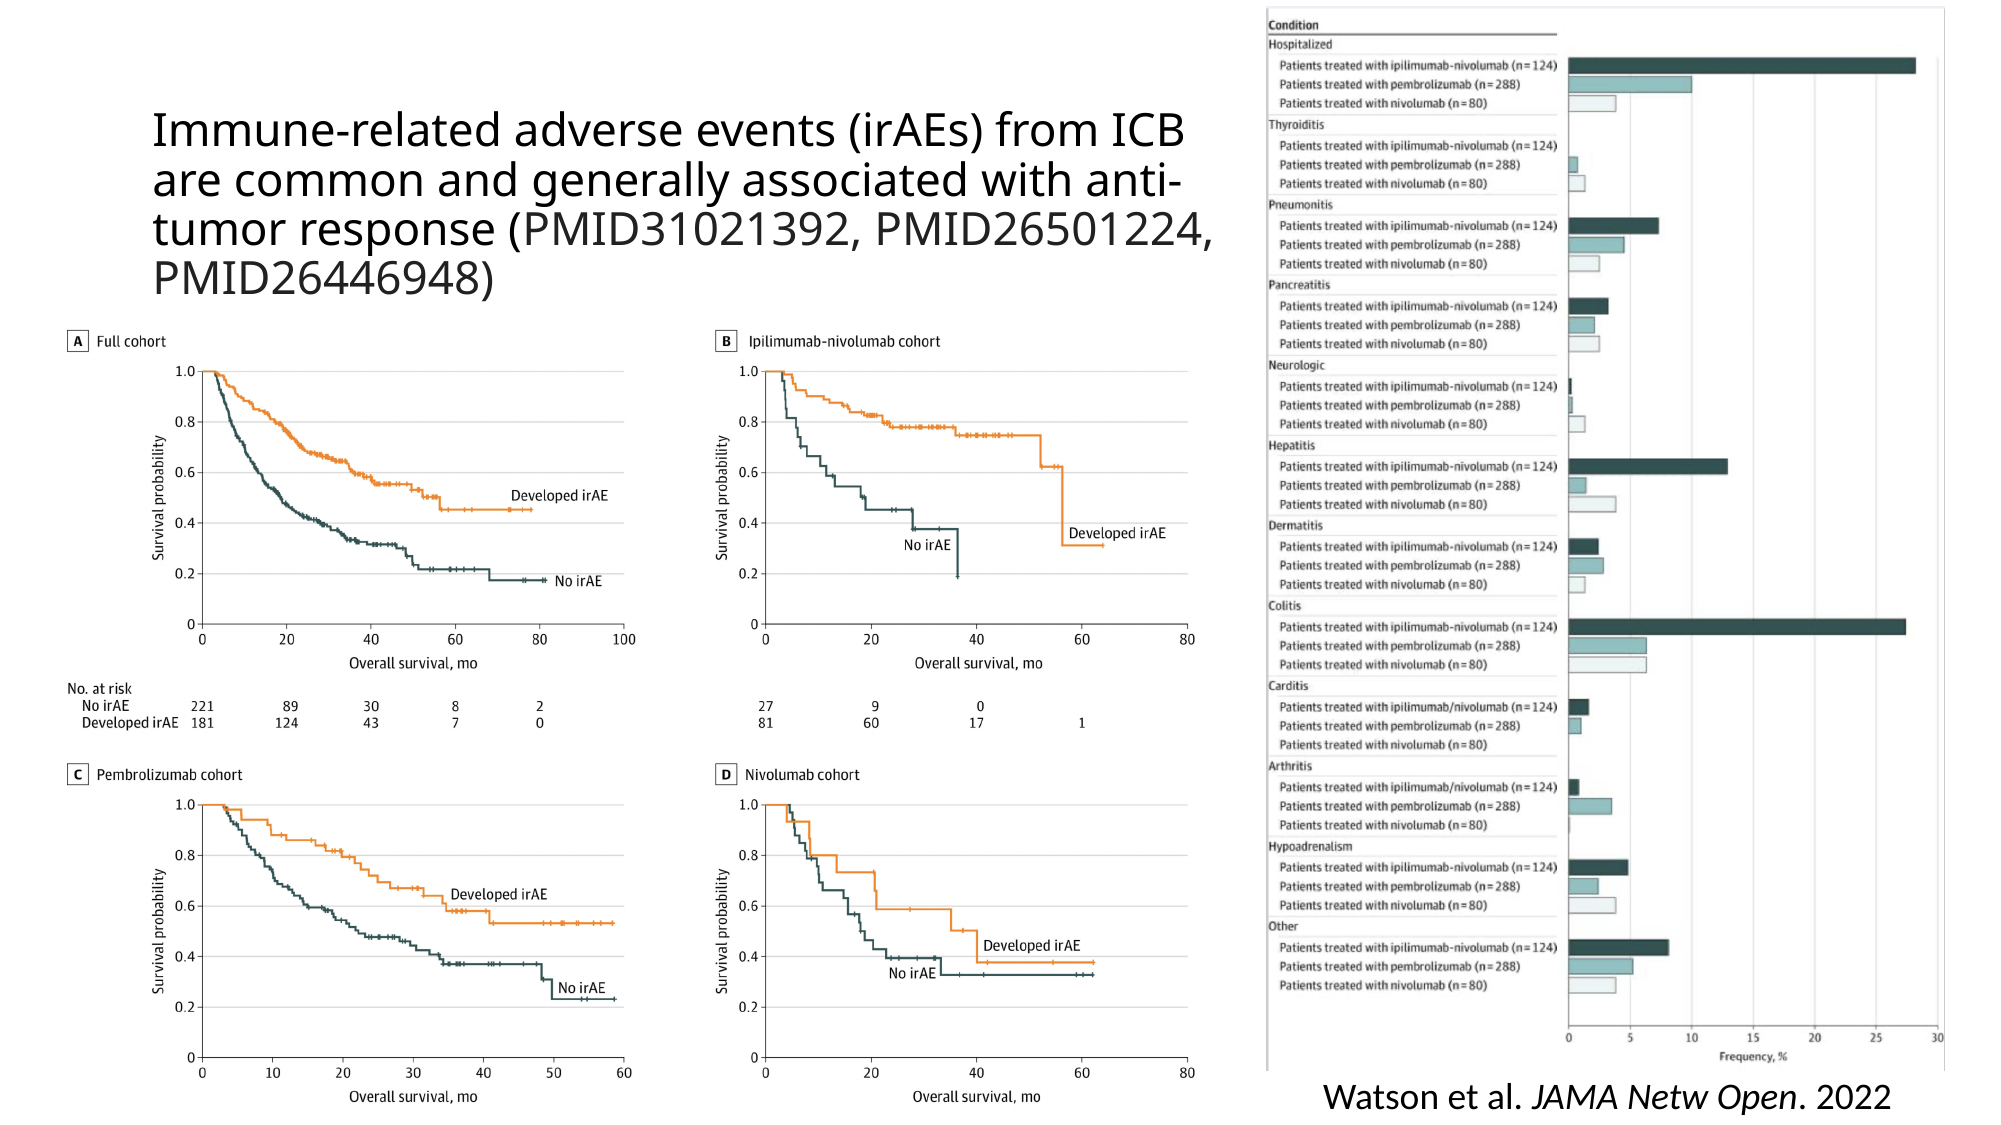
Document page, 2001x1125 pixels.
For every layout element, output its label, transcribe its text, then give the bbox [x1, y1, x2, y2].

text_box Watson et al. JAMA Netw Open. 2022 [1308, 1071, 1907, 1125]
title Immune-related adverse events (irAEs) from ICB are common and generally associated with anti-tumor response (PMID31021392, PMID26501224, PMID26446948) [137, 97, 1255, 314]
picture [1266, 6, 1945, 1071]
picture [53, 314, 1256, 1114]
